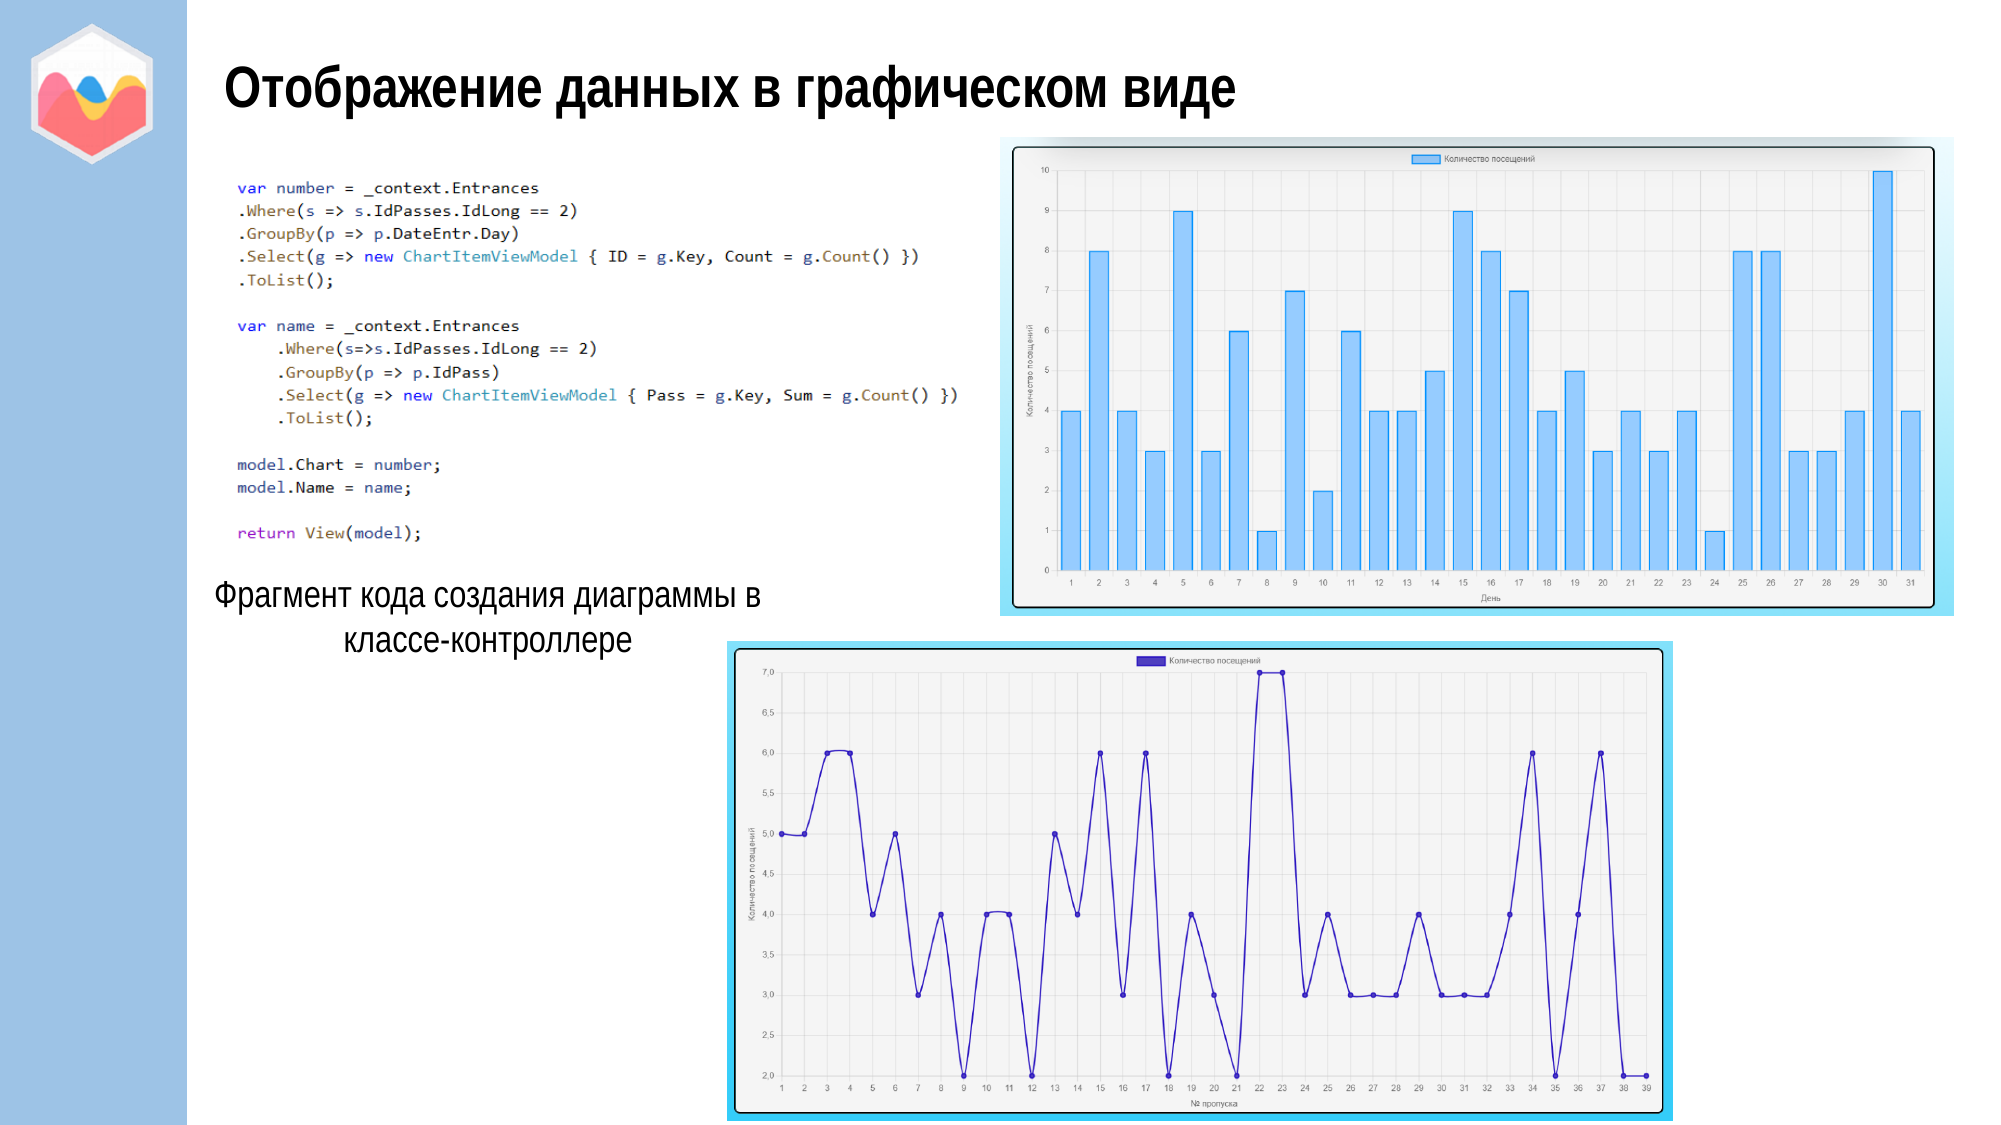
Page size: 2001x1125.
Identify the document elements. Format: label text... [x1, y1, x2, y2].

picture [21, 23, 163, 165]
text_box [0, 0, 187, 1125]
picture [209, 137, 1954, 616]
text_box Отображение данных в графическом виде [209, 41, 1966, 127]
text_box Фрагмент кода создания диаграммы в классе-контроллере [162, 562, 814, 668]
picture [727, 641, 1673, 1121]
